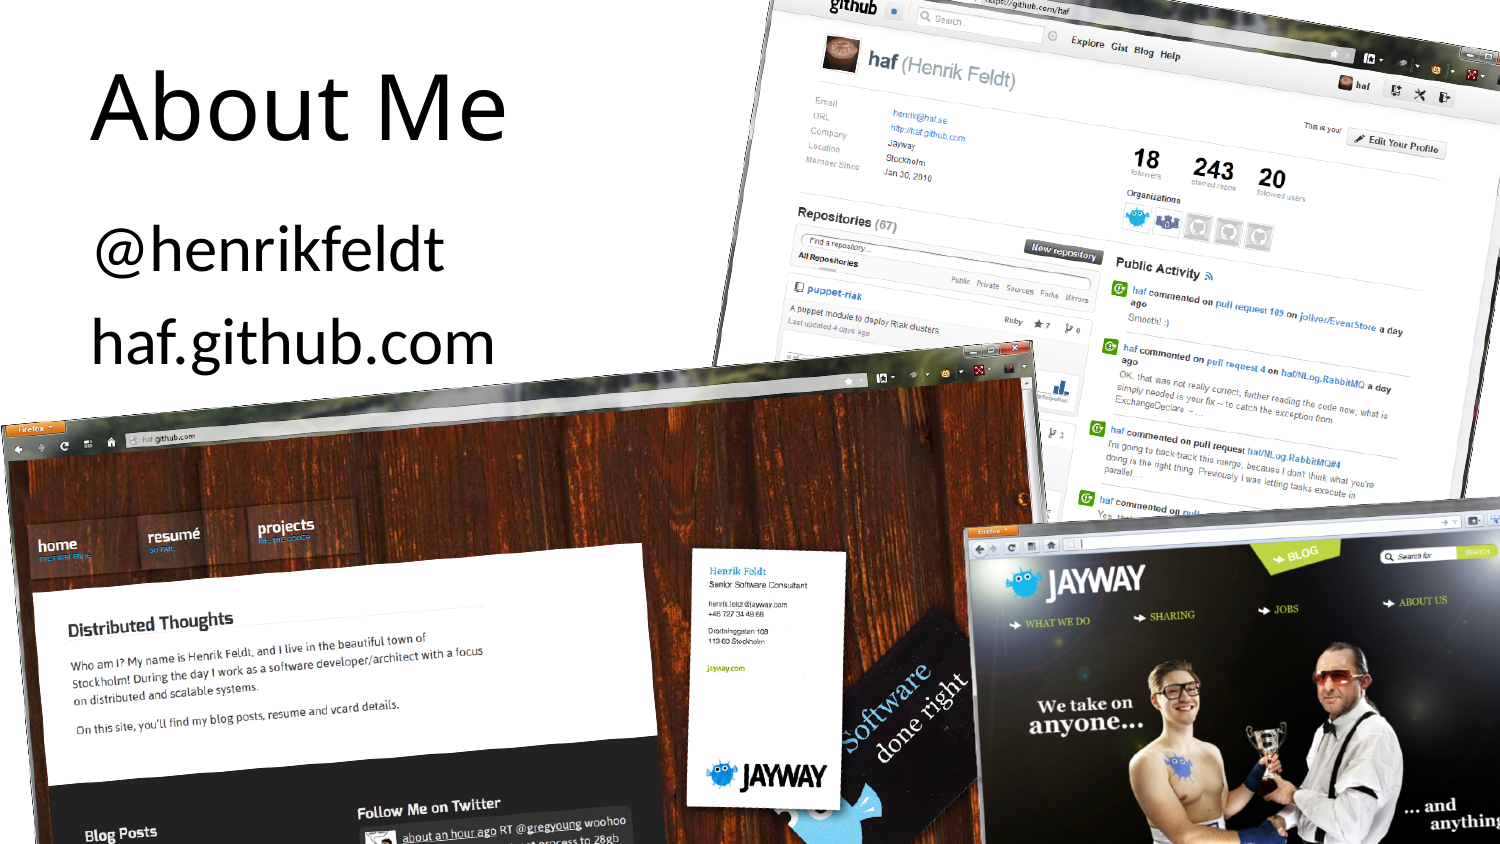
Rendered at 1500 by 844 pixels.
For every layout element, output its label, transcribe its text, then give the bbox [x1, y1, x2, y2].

list @henrikfeldt haf.github.com [75, 196, 712, 379]
title About Me [75, 33, 712, 175]
picture [2, 0, 1500, 844]
